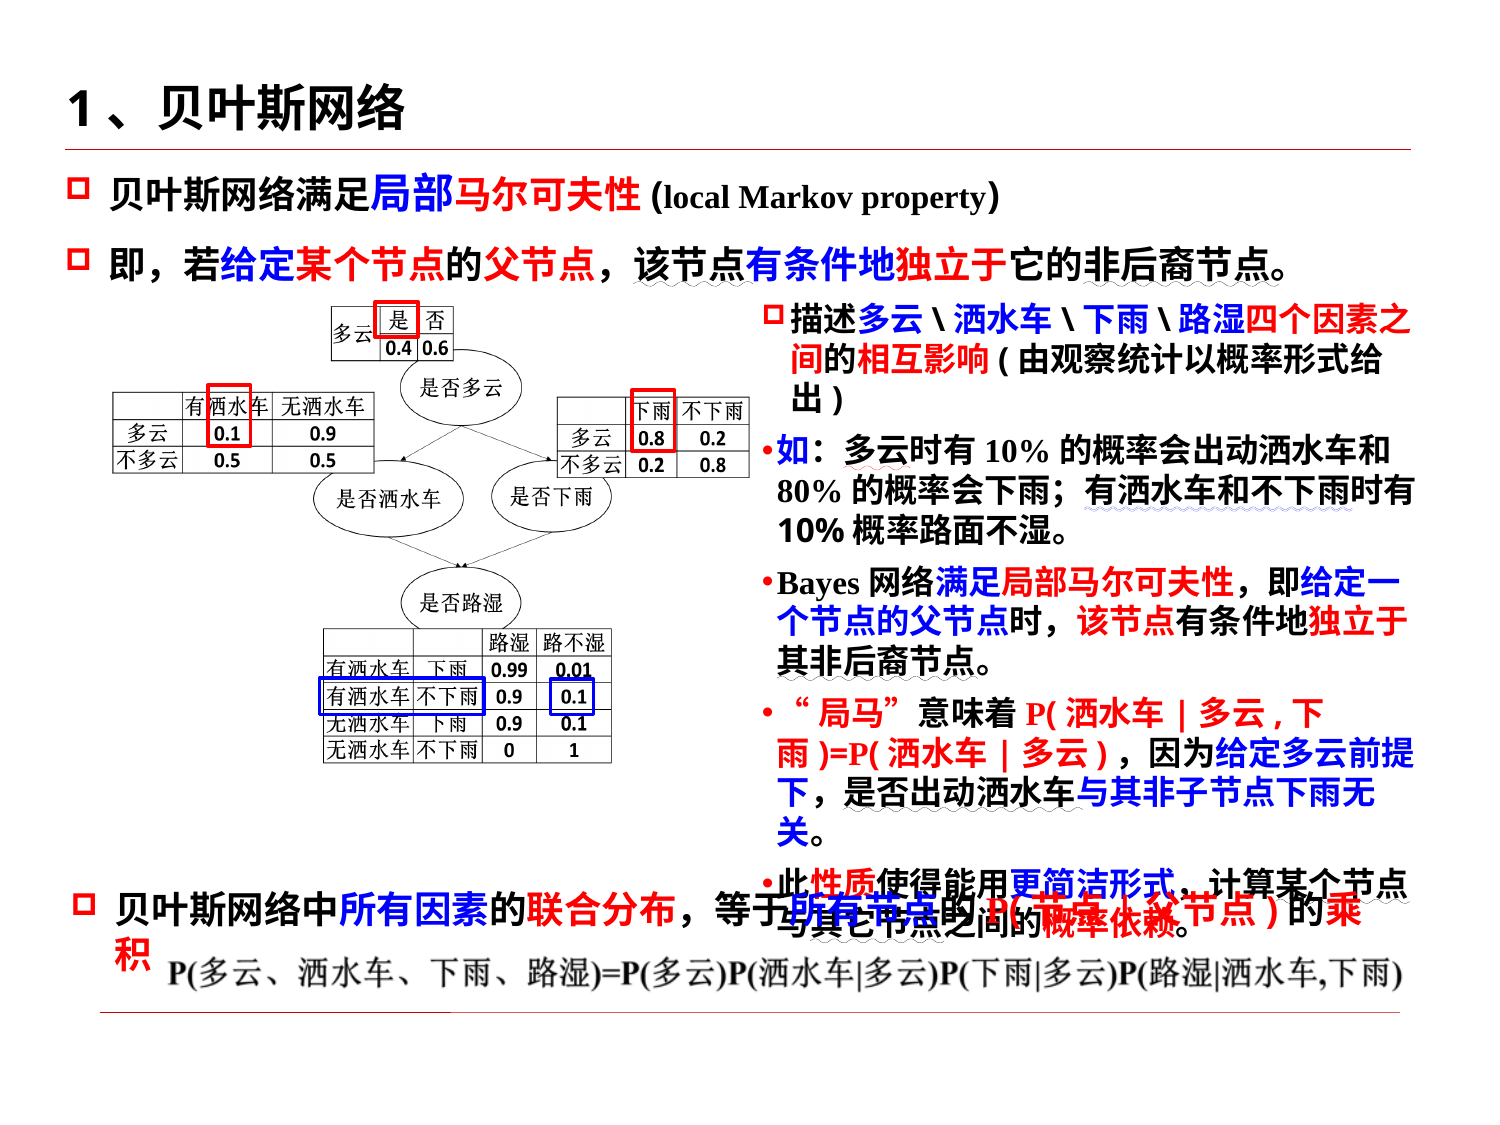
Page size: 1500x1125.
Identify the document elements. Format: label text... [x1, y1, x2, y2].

text_box 1、贝叶斯网络 [66, 76, 408, 137]
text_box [70, 885, 1405, 995]
picture [112, 298, 750, 776]
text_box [207, 301, 675, 452]
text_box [319, 678, 594, 715]
text_box 贝叶斯网络满足局部马尔可夫性(local Markov property) 即，若给定某个节点的父节点，该节点有条件地独立于它的非后裔节点。 [64, 160, 1412, 286]
text_box 描述多云\洒水车\下雨\路湿四个因素之间的相互影响(由观察统计以概率形式给出) 如：多云时有10%的概率会出动洒水车和80%的概率会下雨；有洒水车和不下雨时有10%概率路面不湿。 Bayes网络满足局部马尔可夫性，即给定一个节点的父节点时，该节点有条件地独立于其非后裔节点。 “局马”意味着P(洒水车|多云,下雨)=P(洒水车|多云)，因为给定多云前提下，是否出动洒水车与其非子节点下雨无关。 此性质使得能用更简洁形式，计算某个节点与其它节点之间的概率依赖。 [761, 298, 1424, 943]
